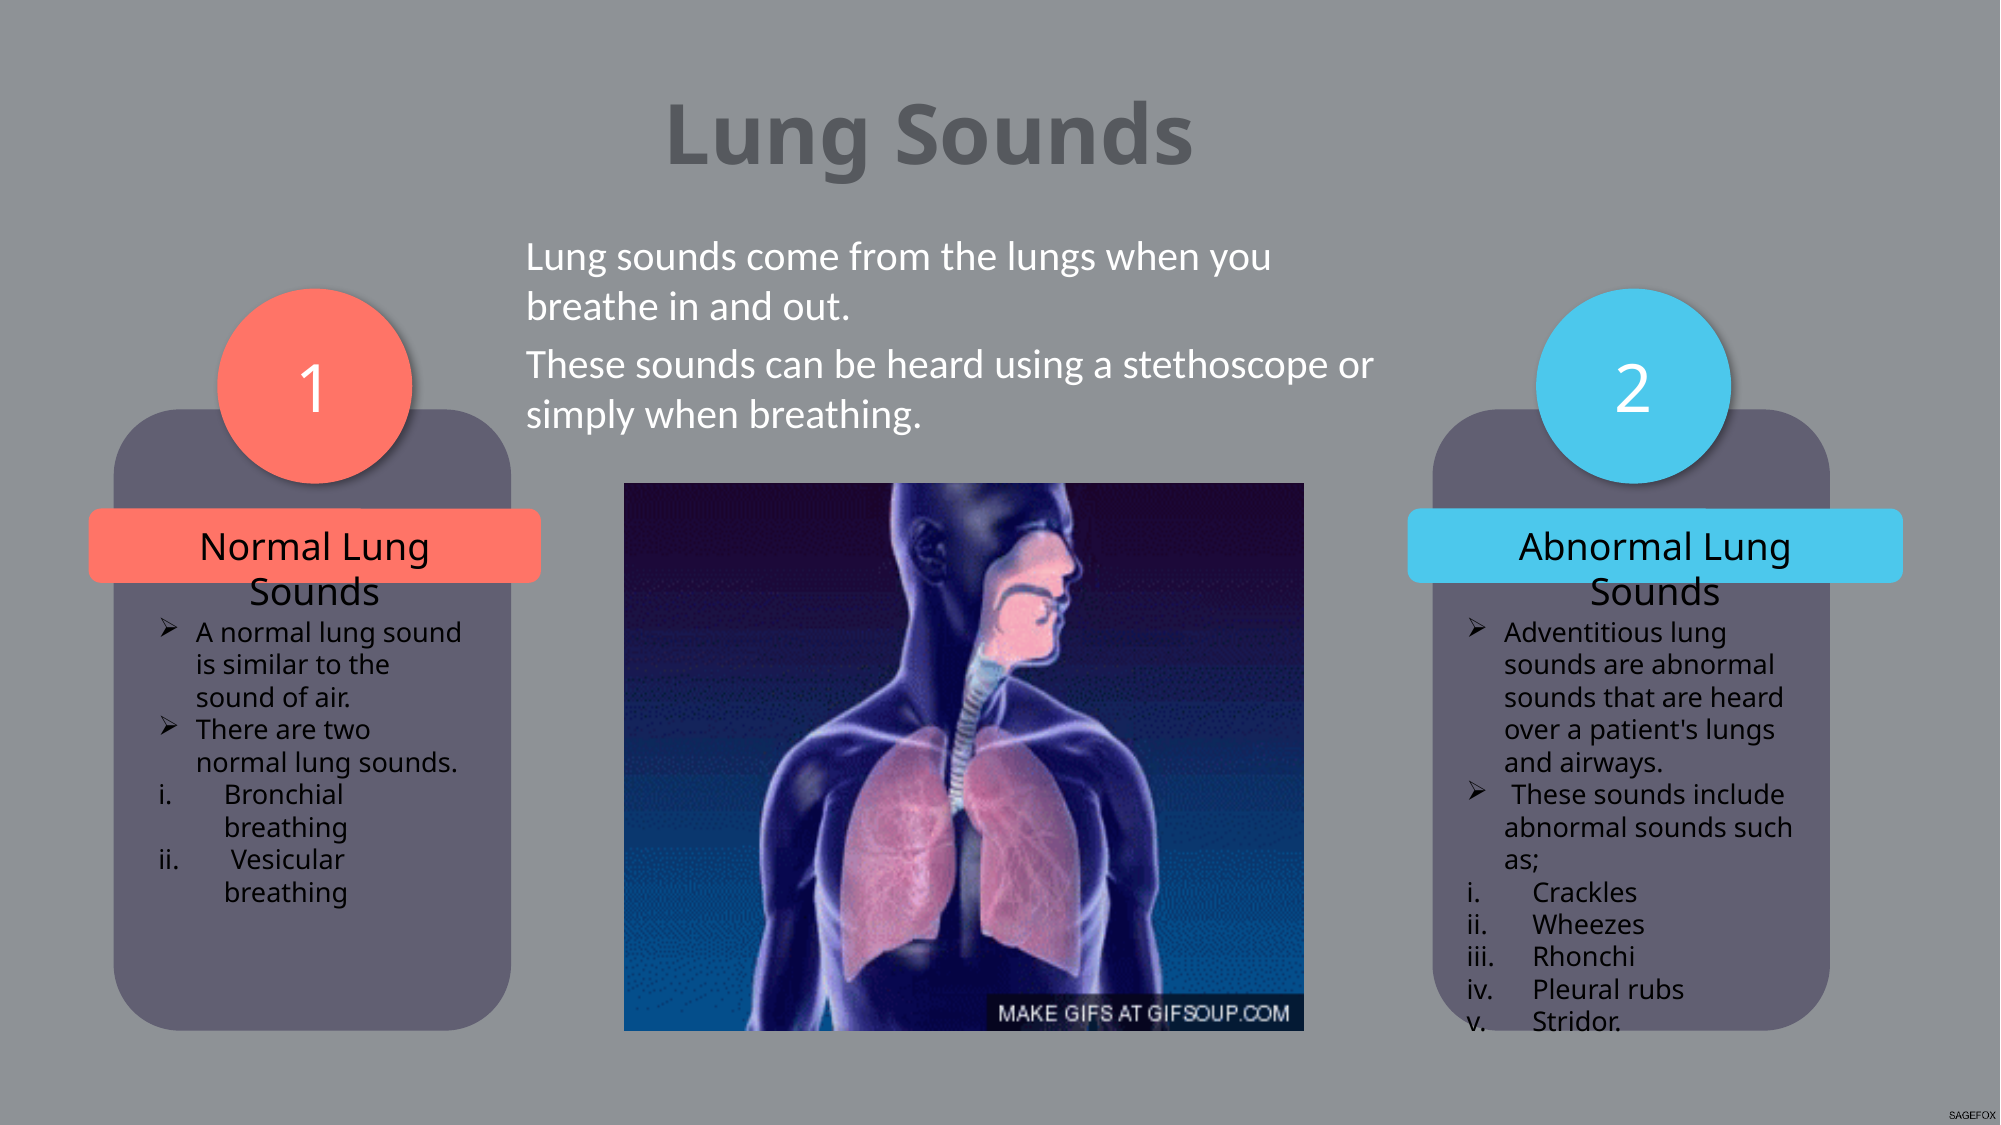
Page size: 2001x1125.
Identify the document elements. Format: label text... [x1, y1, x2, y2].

picture [1925, 1102, 2000, 1123]
picture [624, 483, 1304, 1031]
text_box A normal lung sound is similar to the sound of air. There are two normal lung sounds. Bronchial breathing Vesicular breathing [143, 607, 481, 915]
text_box Lung sounds come from the lungs when you breathe in and out. These sounds can be heard using a stethoscope or simply when breathing. [511, 221, 1408, 445]
text_box 1 [216, 287, 414, 485]
text_box [1431, 408, 1831, 508]
text_box [112, 408, 513, 508]
text_box [1431, 583, 1831, 1012]
text_box 2 [1535, 287, 1733, 485]
text_box [112, 583, 513, 1032]
text_box Lung Sounds [624, 65, 1600, 190]
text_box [88, 508, 541, 583]
text_box Adventitious lung sounds are abnormal sounds that are heard over a patient's lungs and airways. These sounds include abnormal sounds such as; Crackles Wheezes Rhonchi Pleural rubs Stridor. [1451, 607, 1816, 1045]
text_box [1407, 508, 1903, 583]
